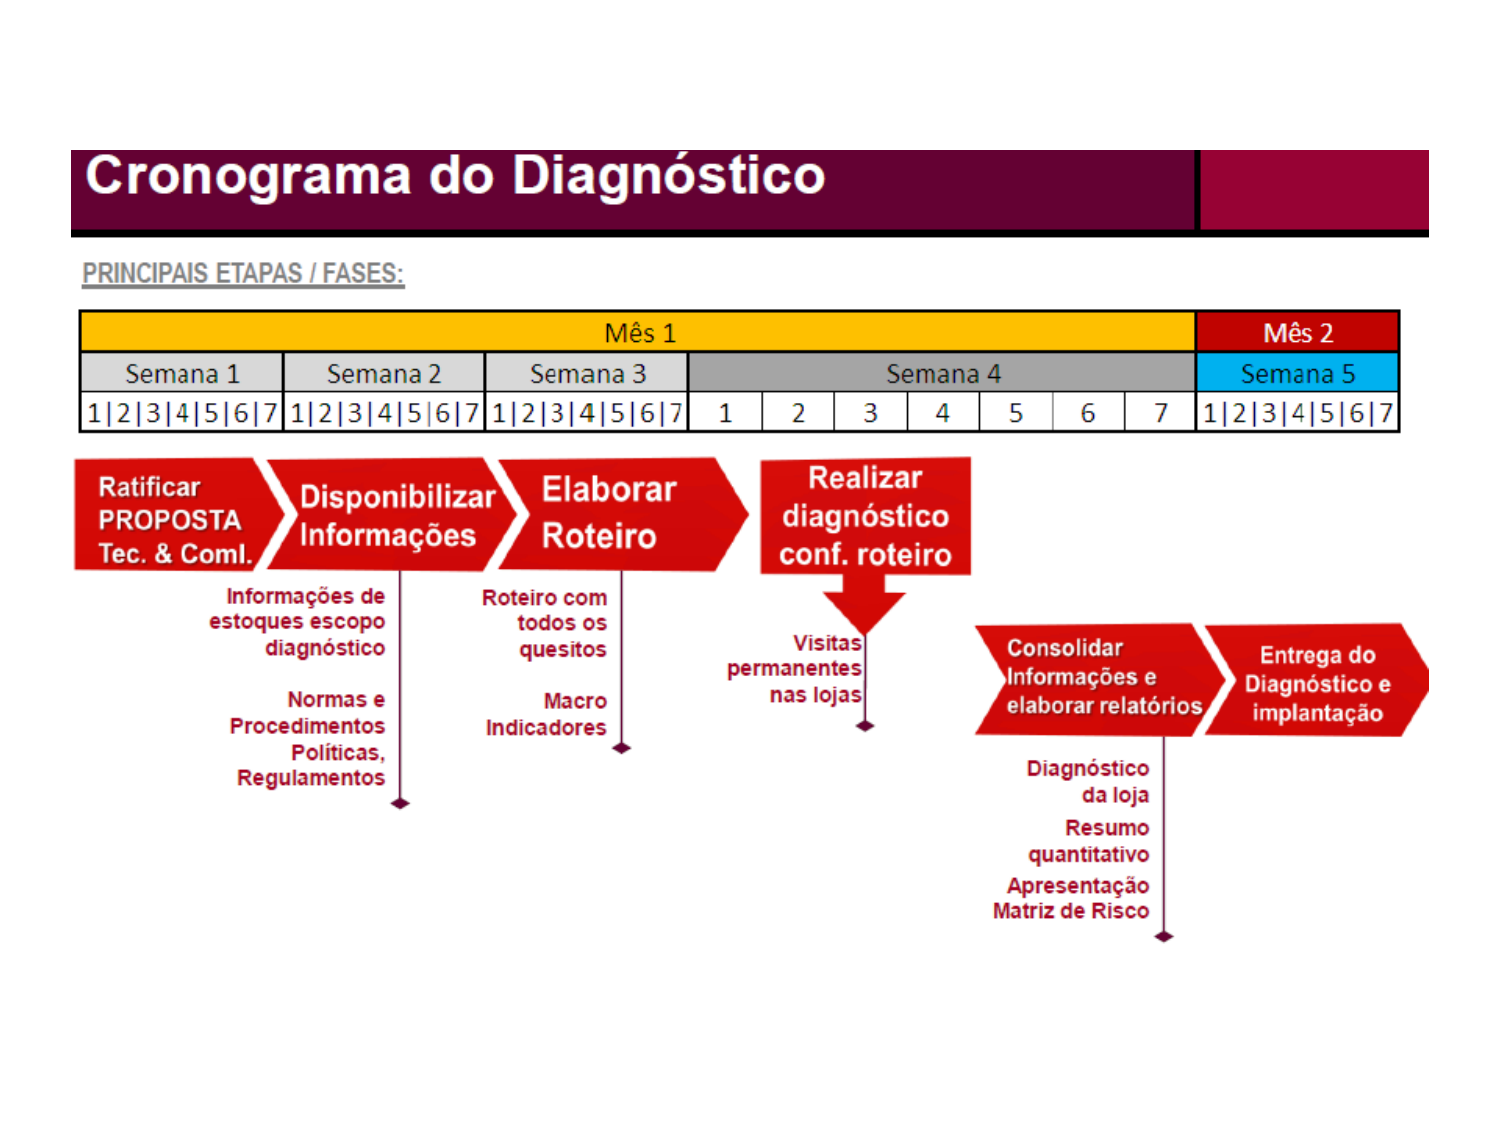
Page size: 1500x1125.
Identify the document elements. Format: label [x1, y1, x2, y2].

picture [70, 150, 1430, 975]
